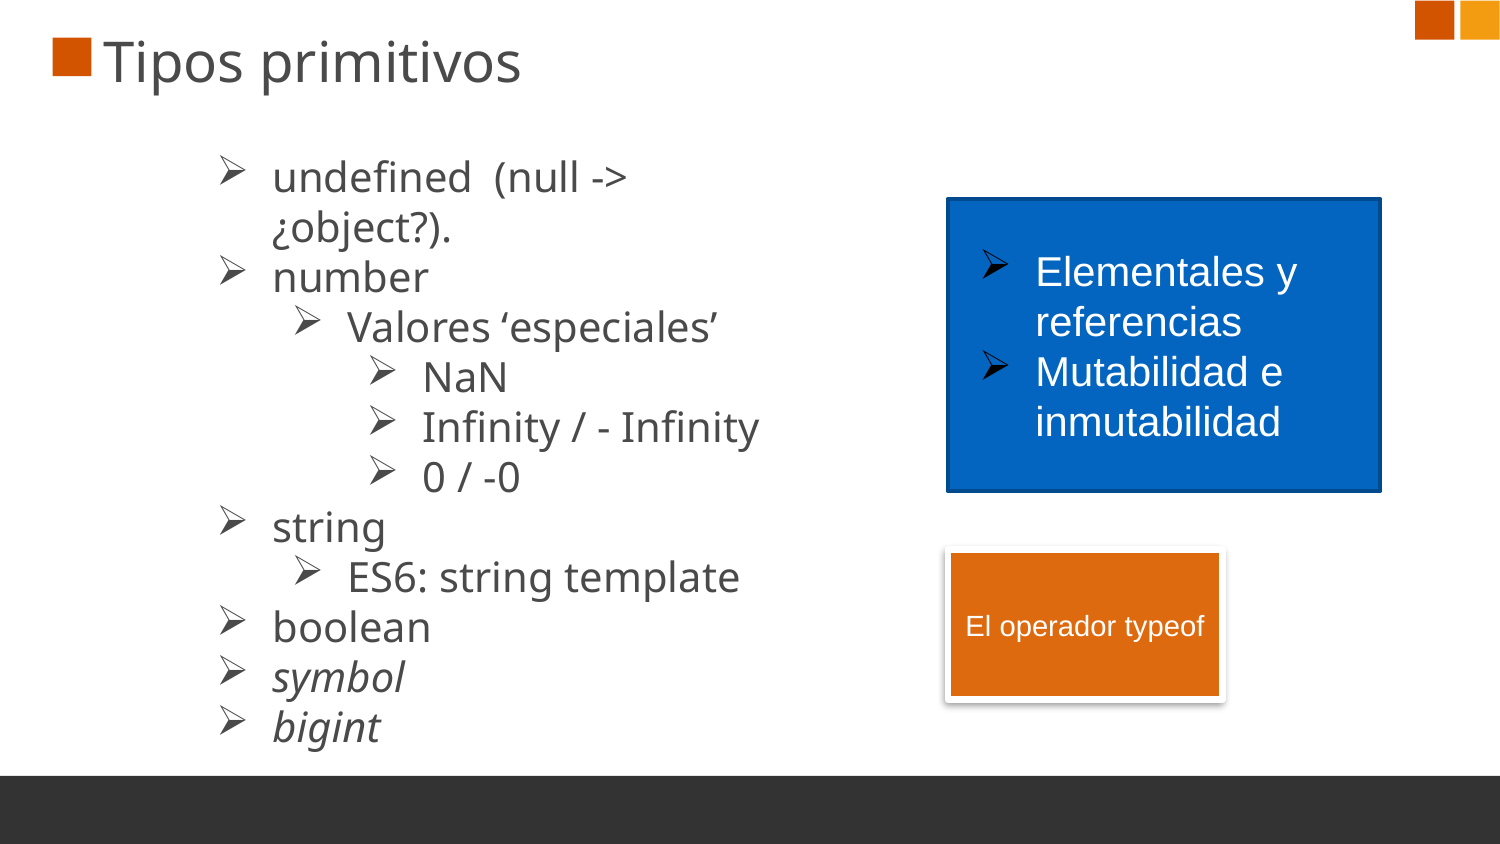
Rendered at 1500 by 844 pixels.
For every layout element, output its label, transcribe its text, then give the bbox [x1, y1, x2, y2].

text_box Elementales y referencias Mutabilidad e inmutabilidad [946, 197, 1382, 493]
list undefined (null -> ¿object?). number Valores ‘especiales’ NaN Infinity / - Infinity 0 / -0 string ES6: string template boolean symbol bigint [191, 142, 821, 721]
text_box El operador typeof [945, 546, 1226, 703]
title Tipos primitivos [94, 17, 1381, 107]
